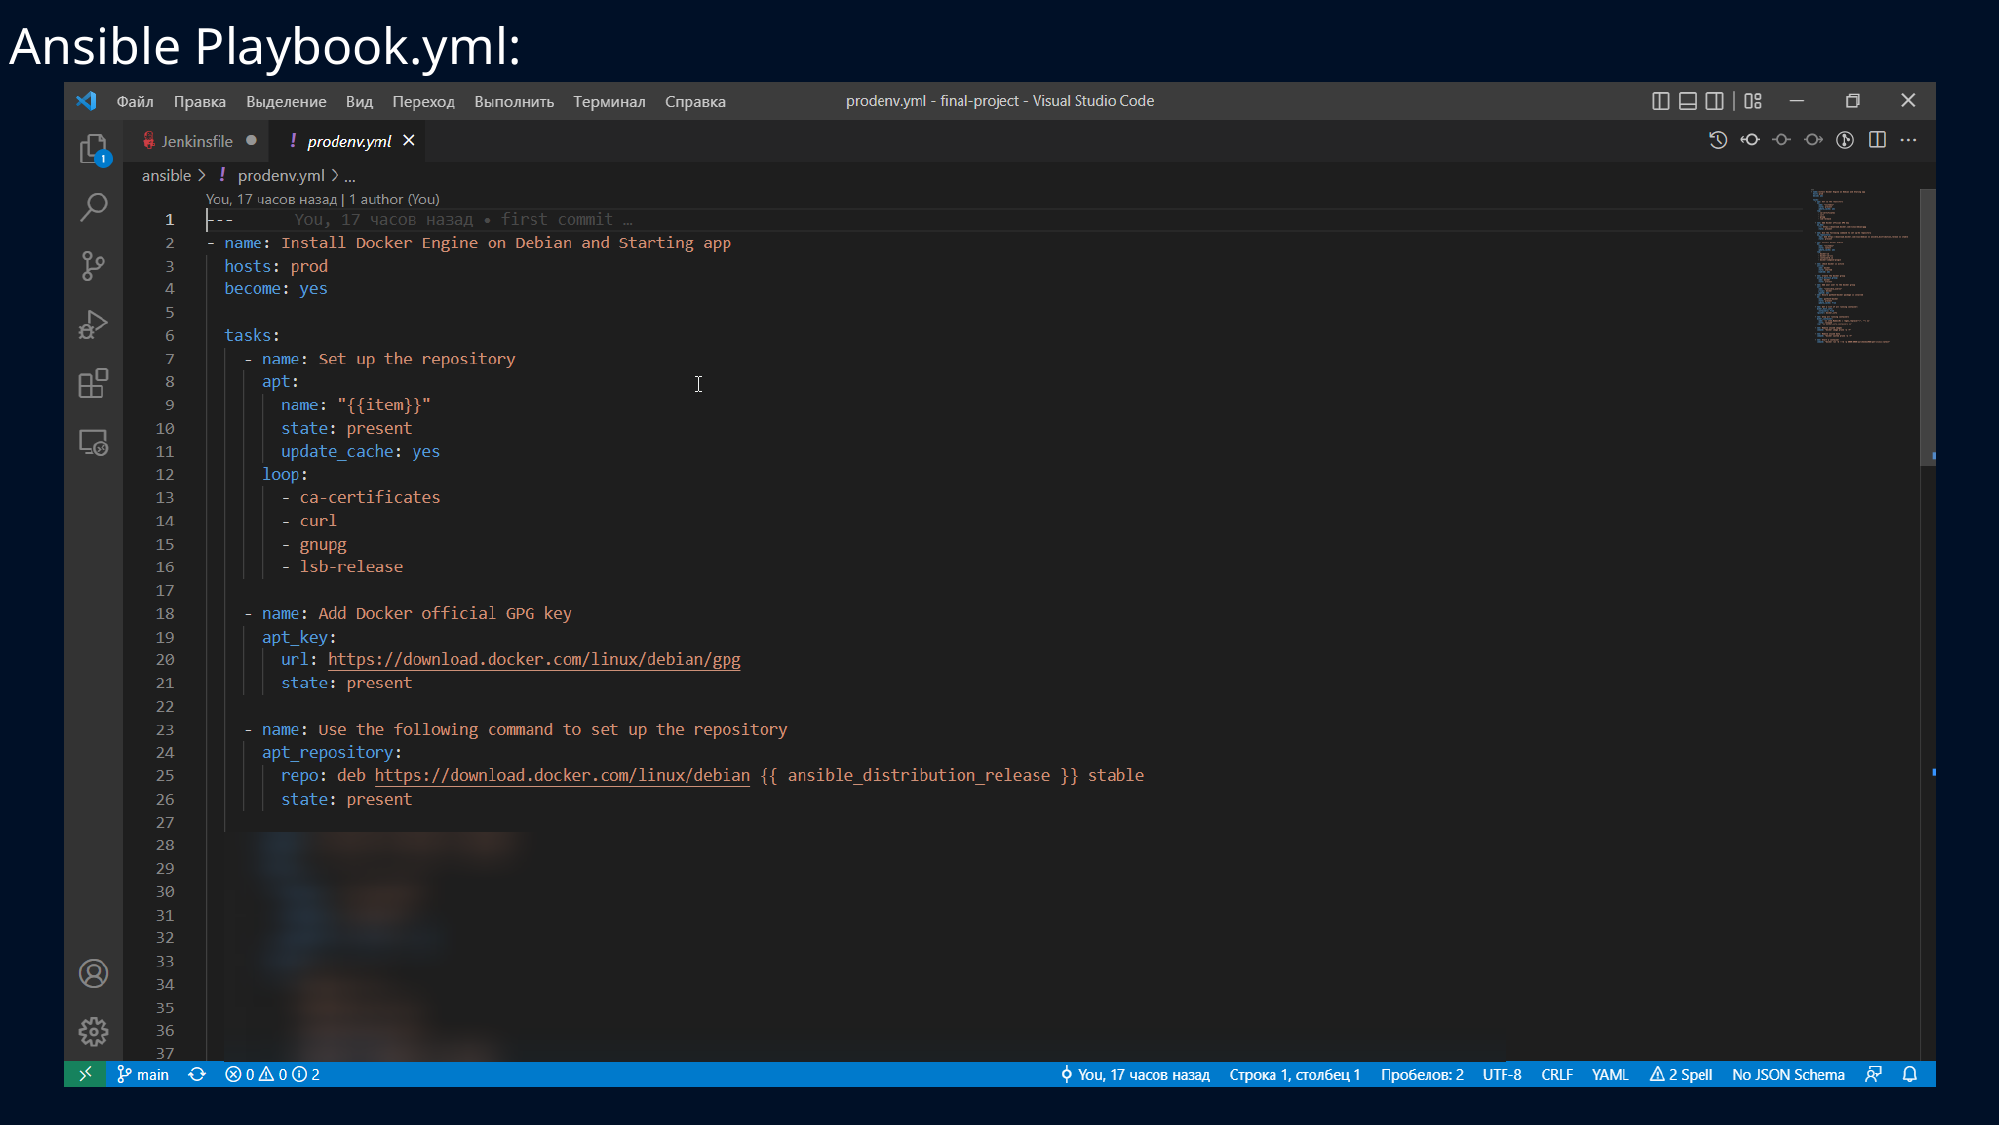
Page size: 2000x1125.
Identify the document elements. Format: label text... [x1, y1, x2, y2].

text_box Ansible Playbook.yml: [0, 7, 537, 82]
picture [63, 82, 1936, 1087]
